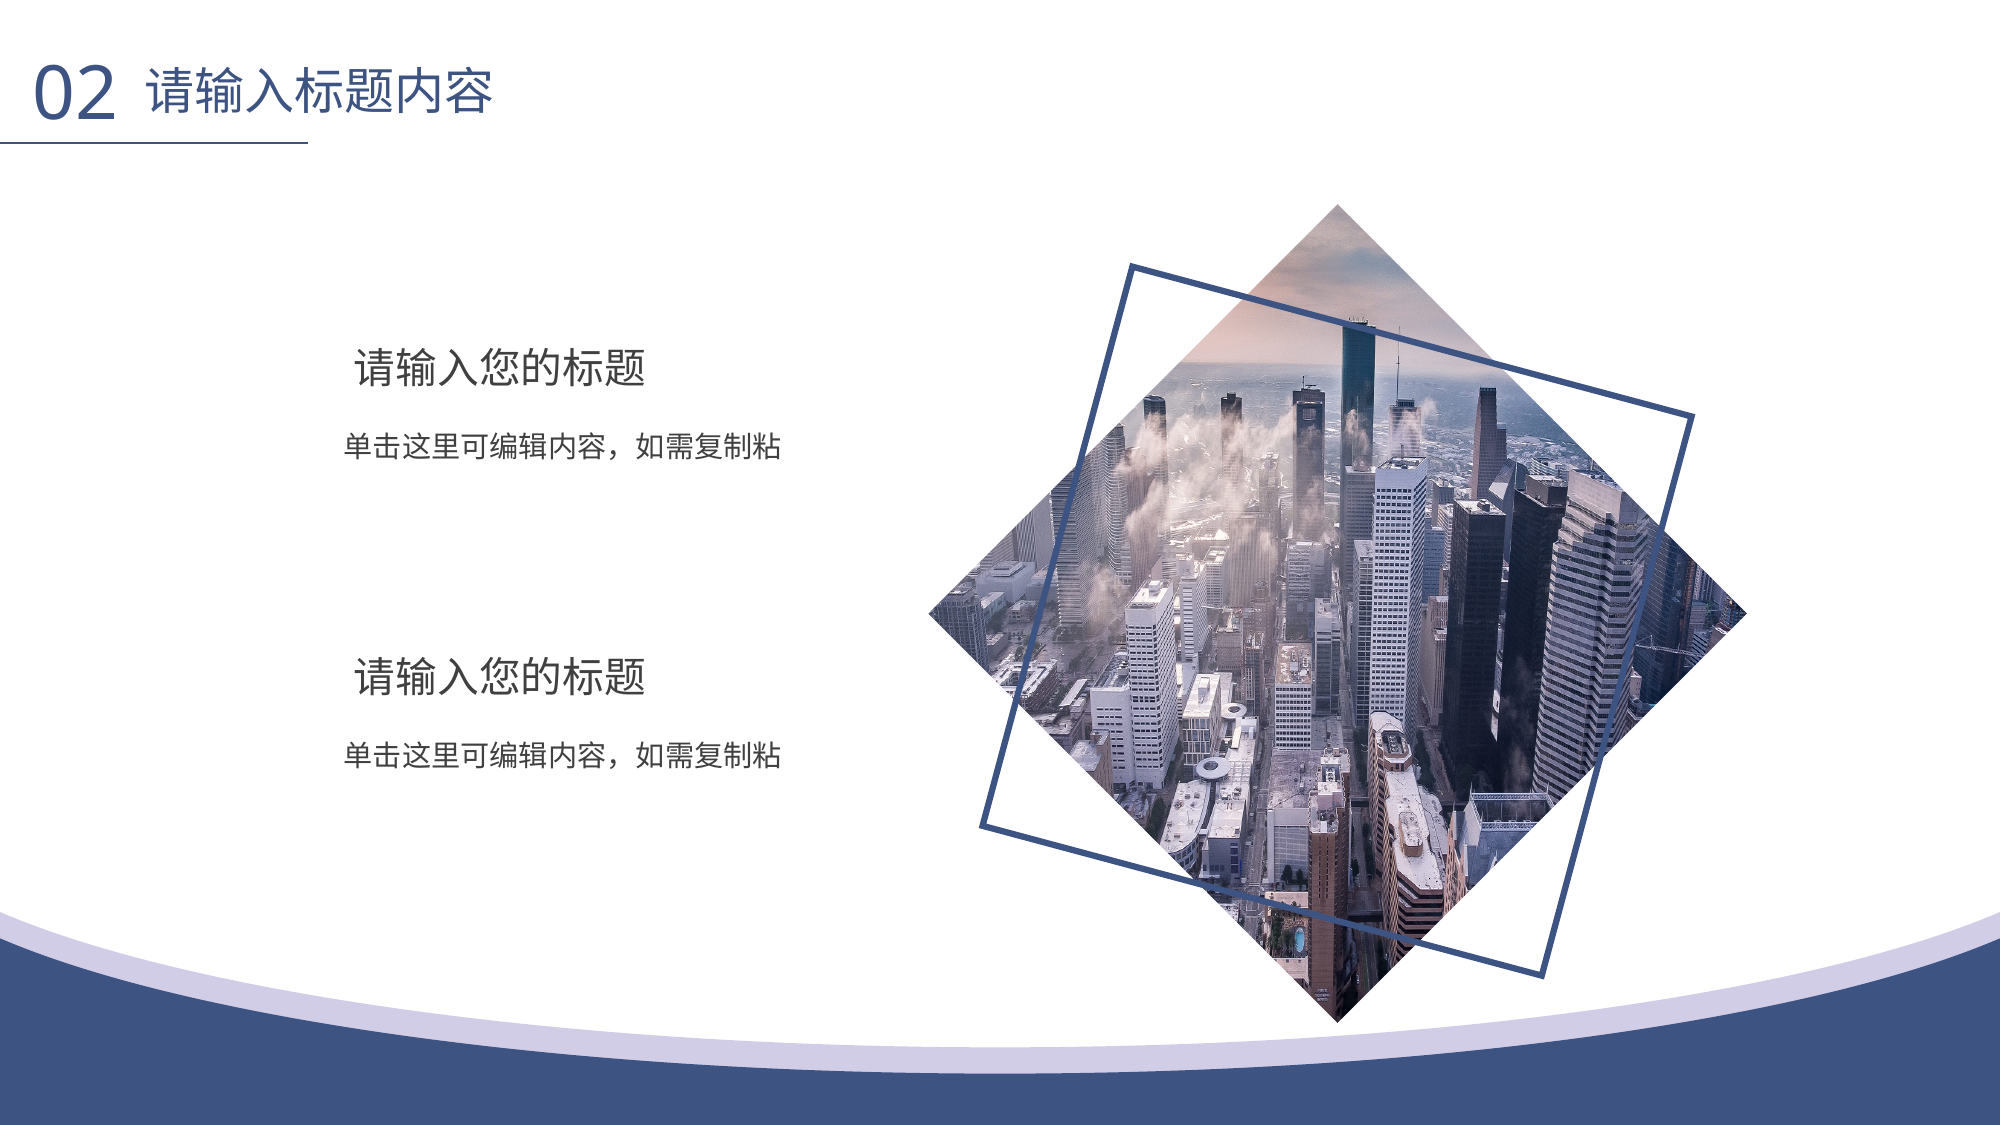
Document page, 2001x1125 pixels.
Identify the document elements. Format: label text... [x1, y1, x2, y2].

text_box [926, 462, 1078, 701]
text_box [1245, 202, 1498, 363]
text_box 请输入标题内容 [130, 52, 510, 128]
text_box 02 [17, 37, 134, 143]
text_box [1601, 528, 1749, 761]
text_box [1198, 885, 1296, 912]
text_box [981, 265, 1693, 912]
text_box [326, 334, 799, 781]
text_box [0, 912, 2000, 1125]
